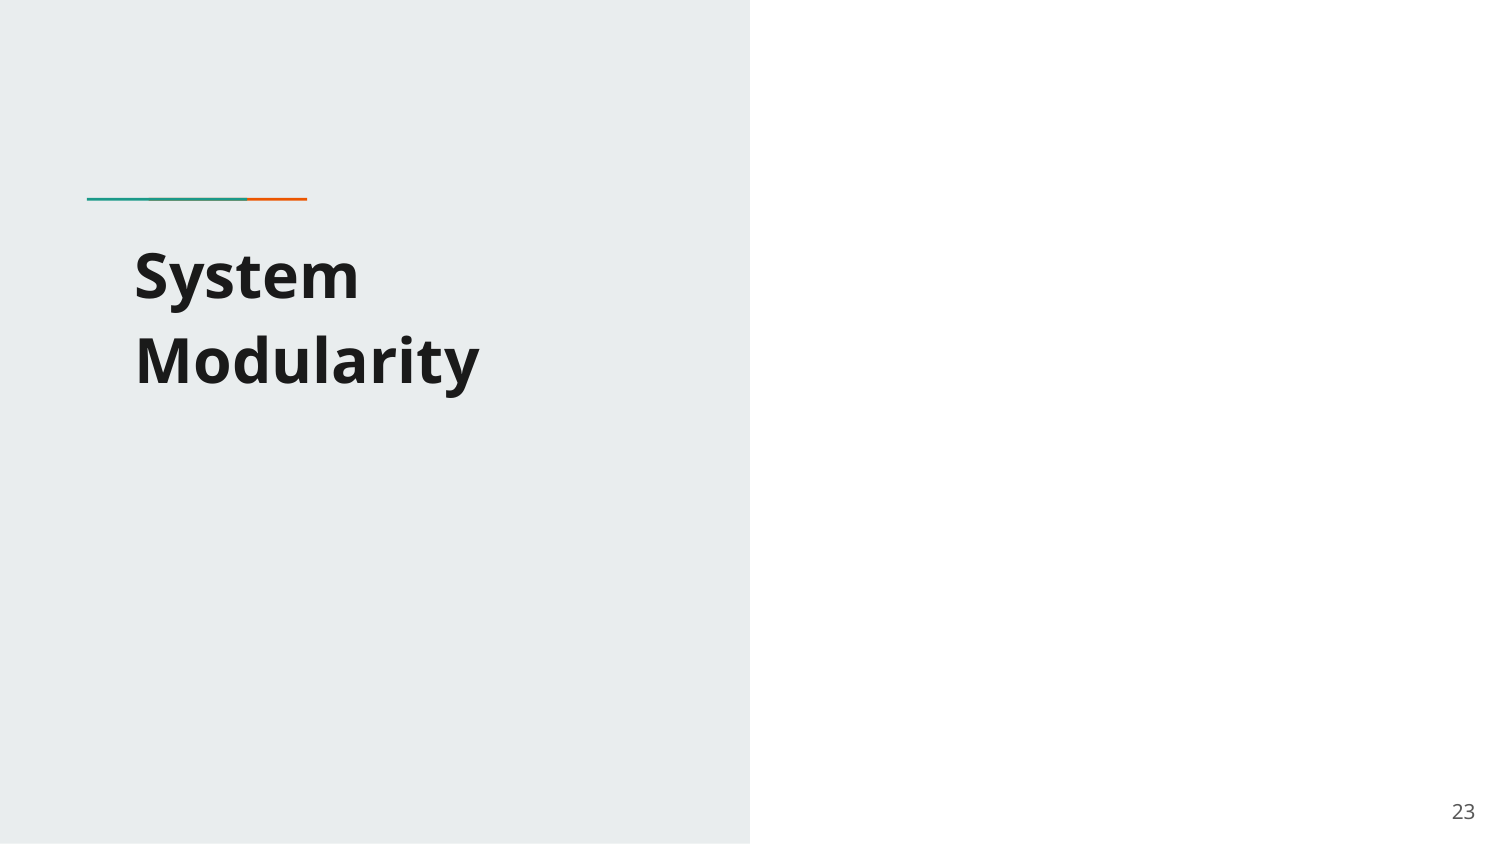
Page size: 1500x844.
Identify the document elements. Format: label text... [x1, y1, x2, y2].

title System Modularity [119, 216, 662, 494]
slide_number ‹#› [1400, 779, 1491, 844]
